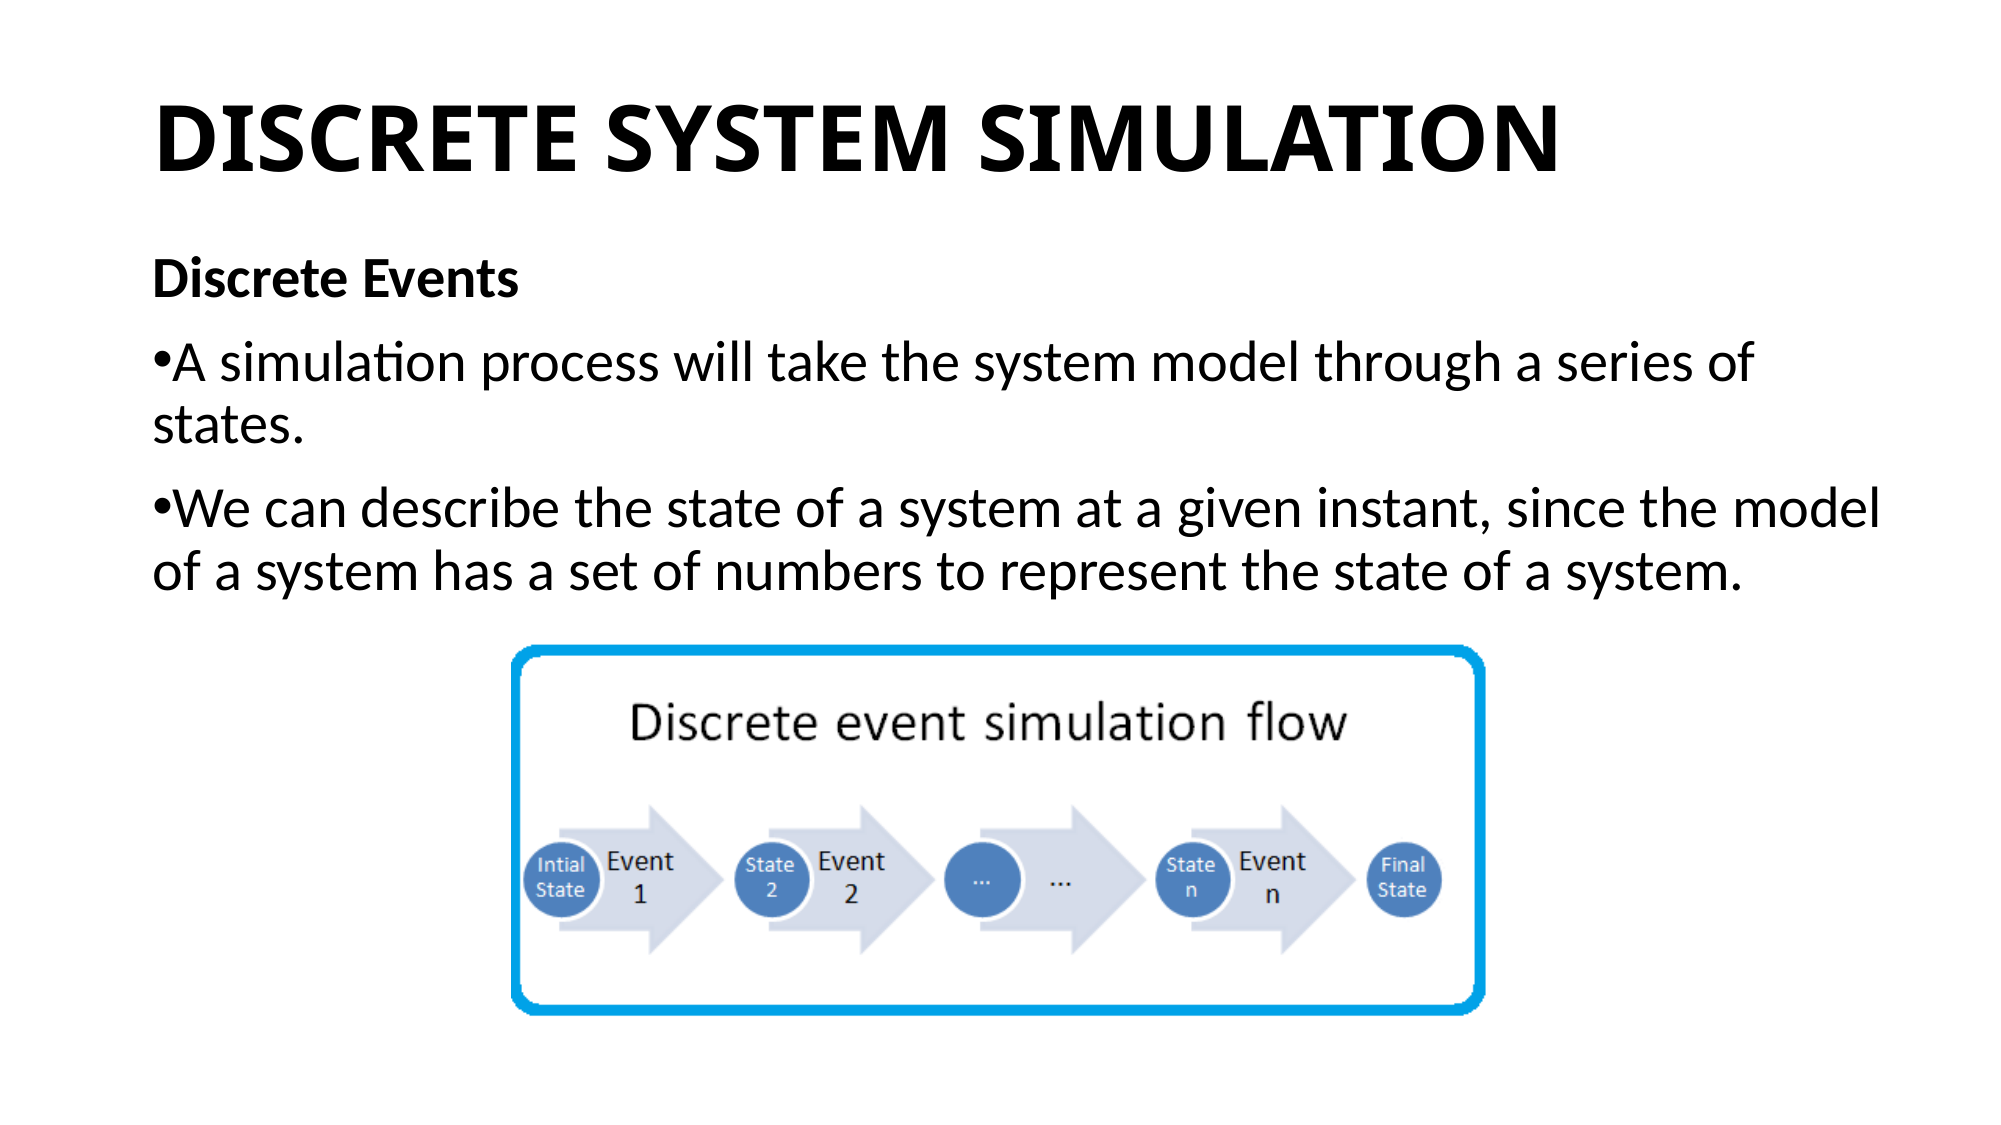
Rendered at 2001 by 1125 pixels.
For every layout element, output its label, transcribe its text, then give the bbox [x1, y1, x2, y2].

picture [511, 634, 1489, 1027]
title DISCRETE SYSTEM SIMULATION [137, 59, 1863, 224]
picture [520, 656, 1474, 1004]
list Discrete Events A simulation process will take the system model through a series of states. We can describe the state of a system at a given instant, since the model of a system has a set of numbers to represent the state of a system. [137, 239, 1914, 1093]
